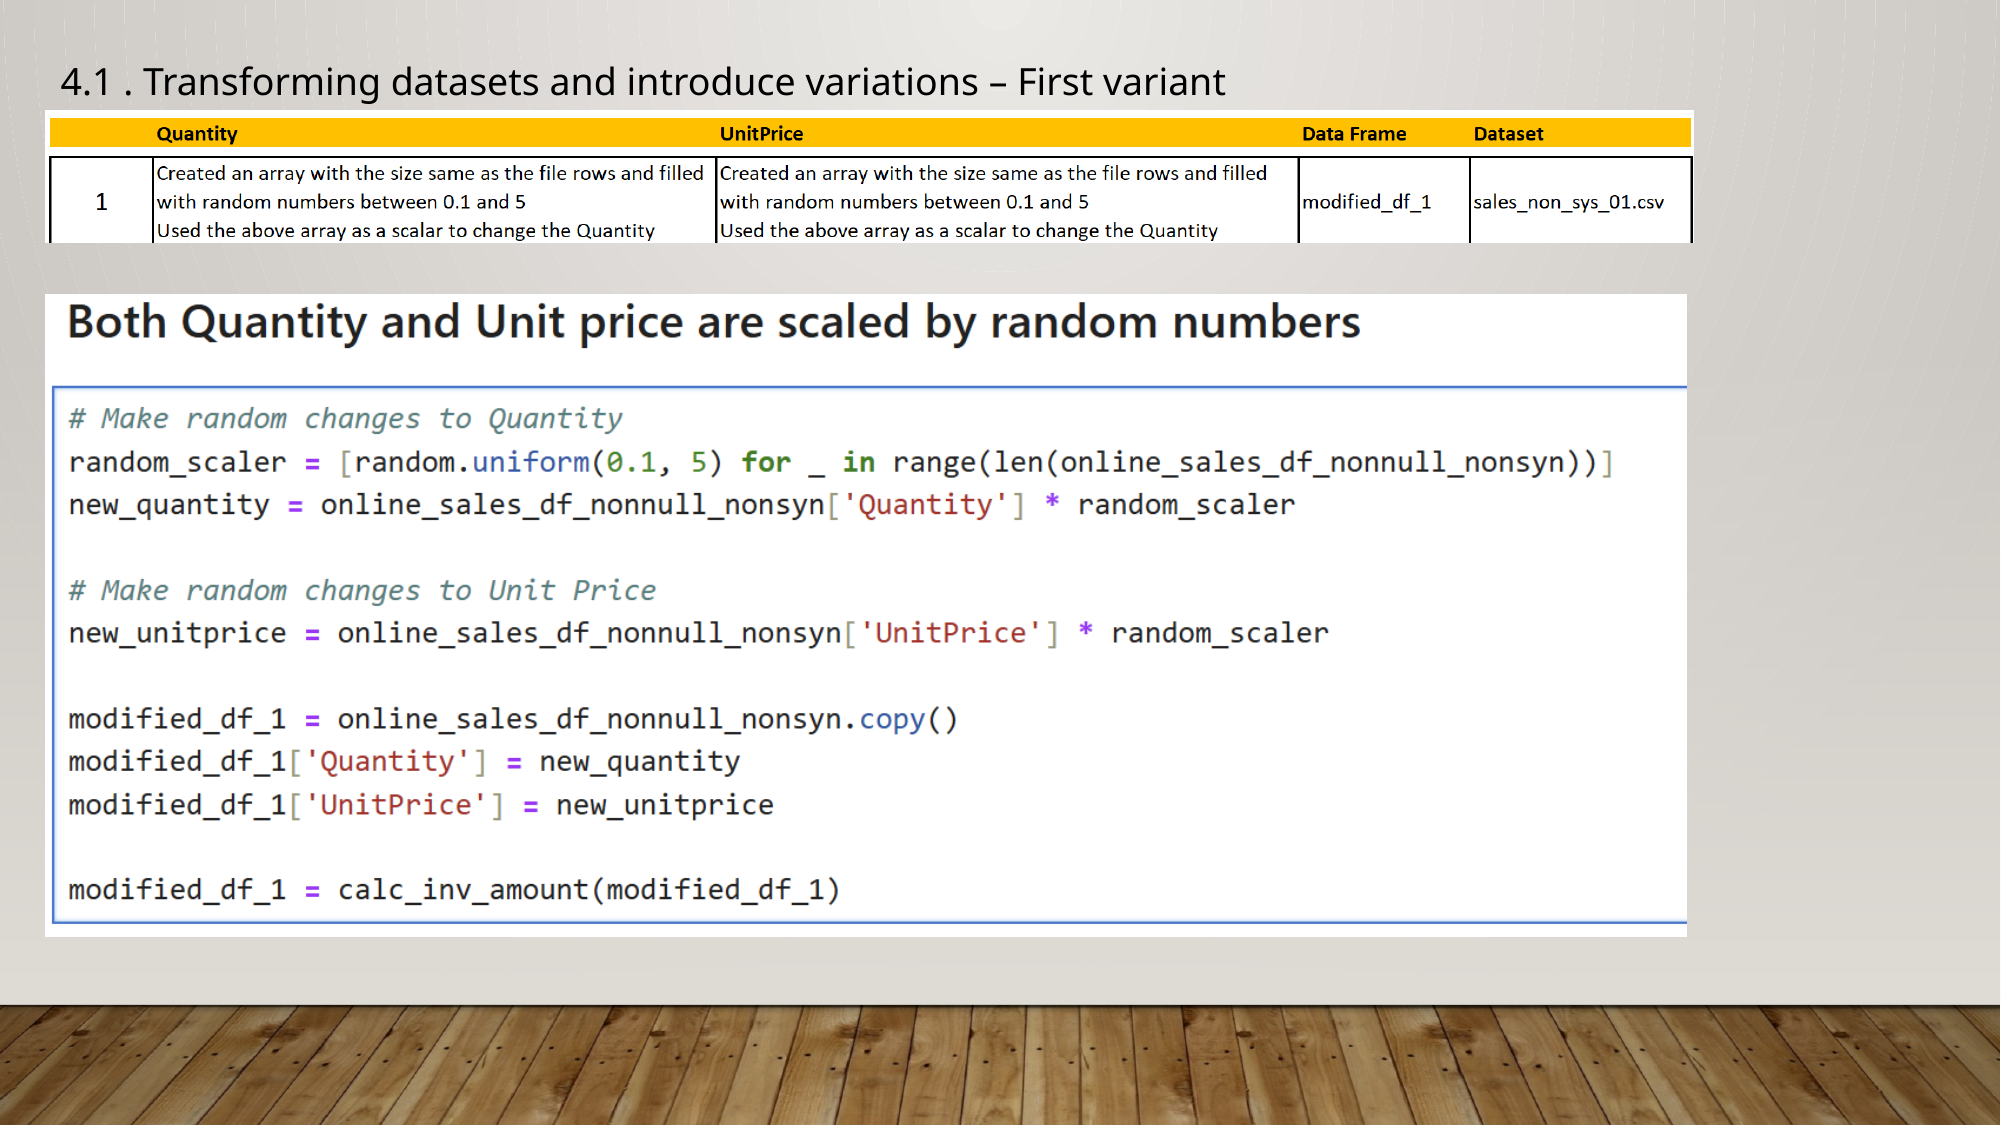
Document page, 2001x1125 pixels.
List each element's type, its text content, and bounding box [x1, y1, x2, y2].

picture [0, 1005, 2000, 1125]
picture [45, 109, 1695, 244]
text_box 4.1 . Transforming datasets and introduce variations – First variant [45, 50, 1455, 109]
picture [45, 294, 1687, 937]
